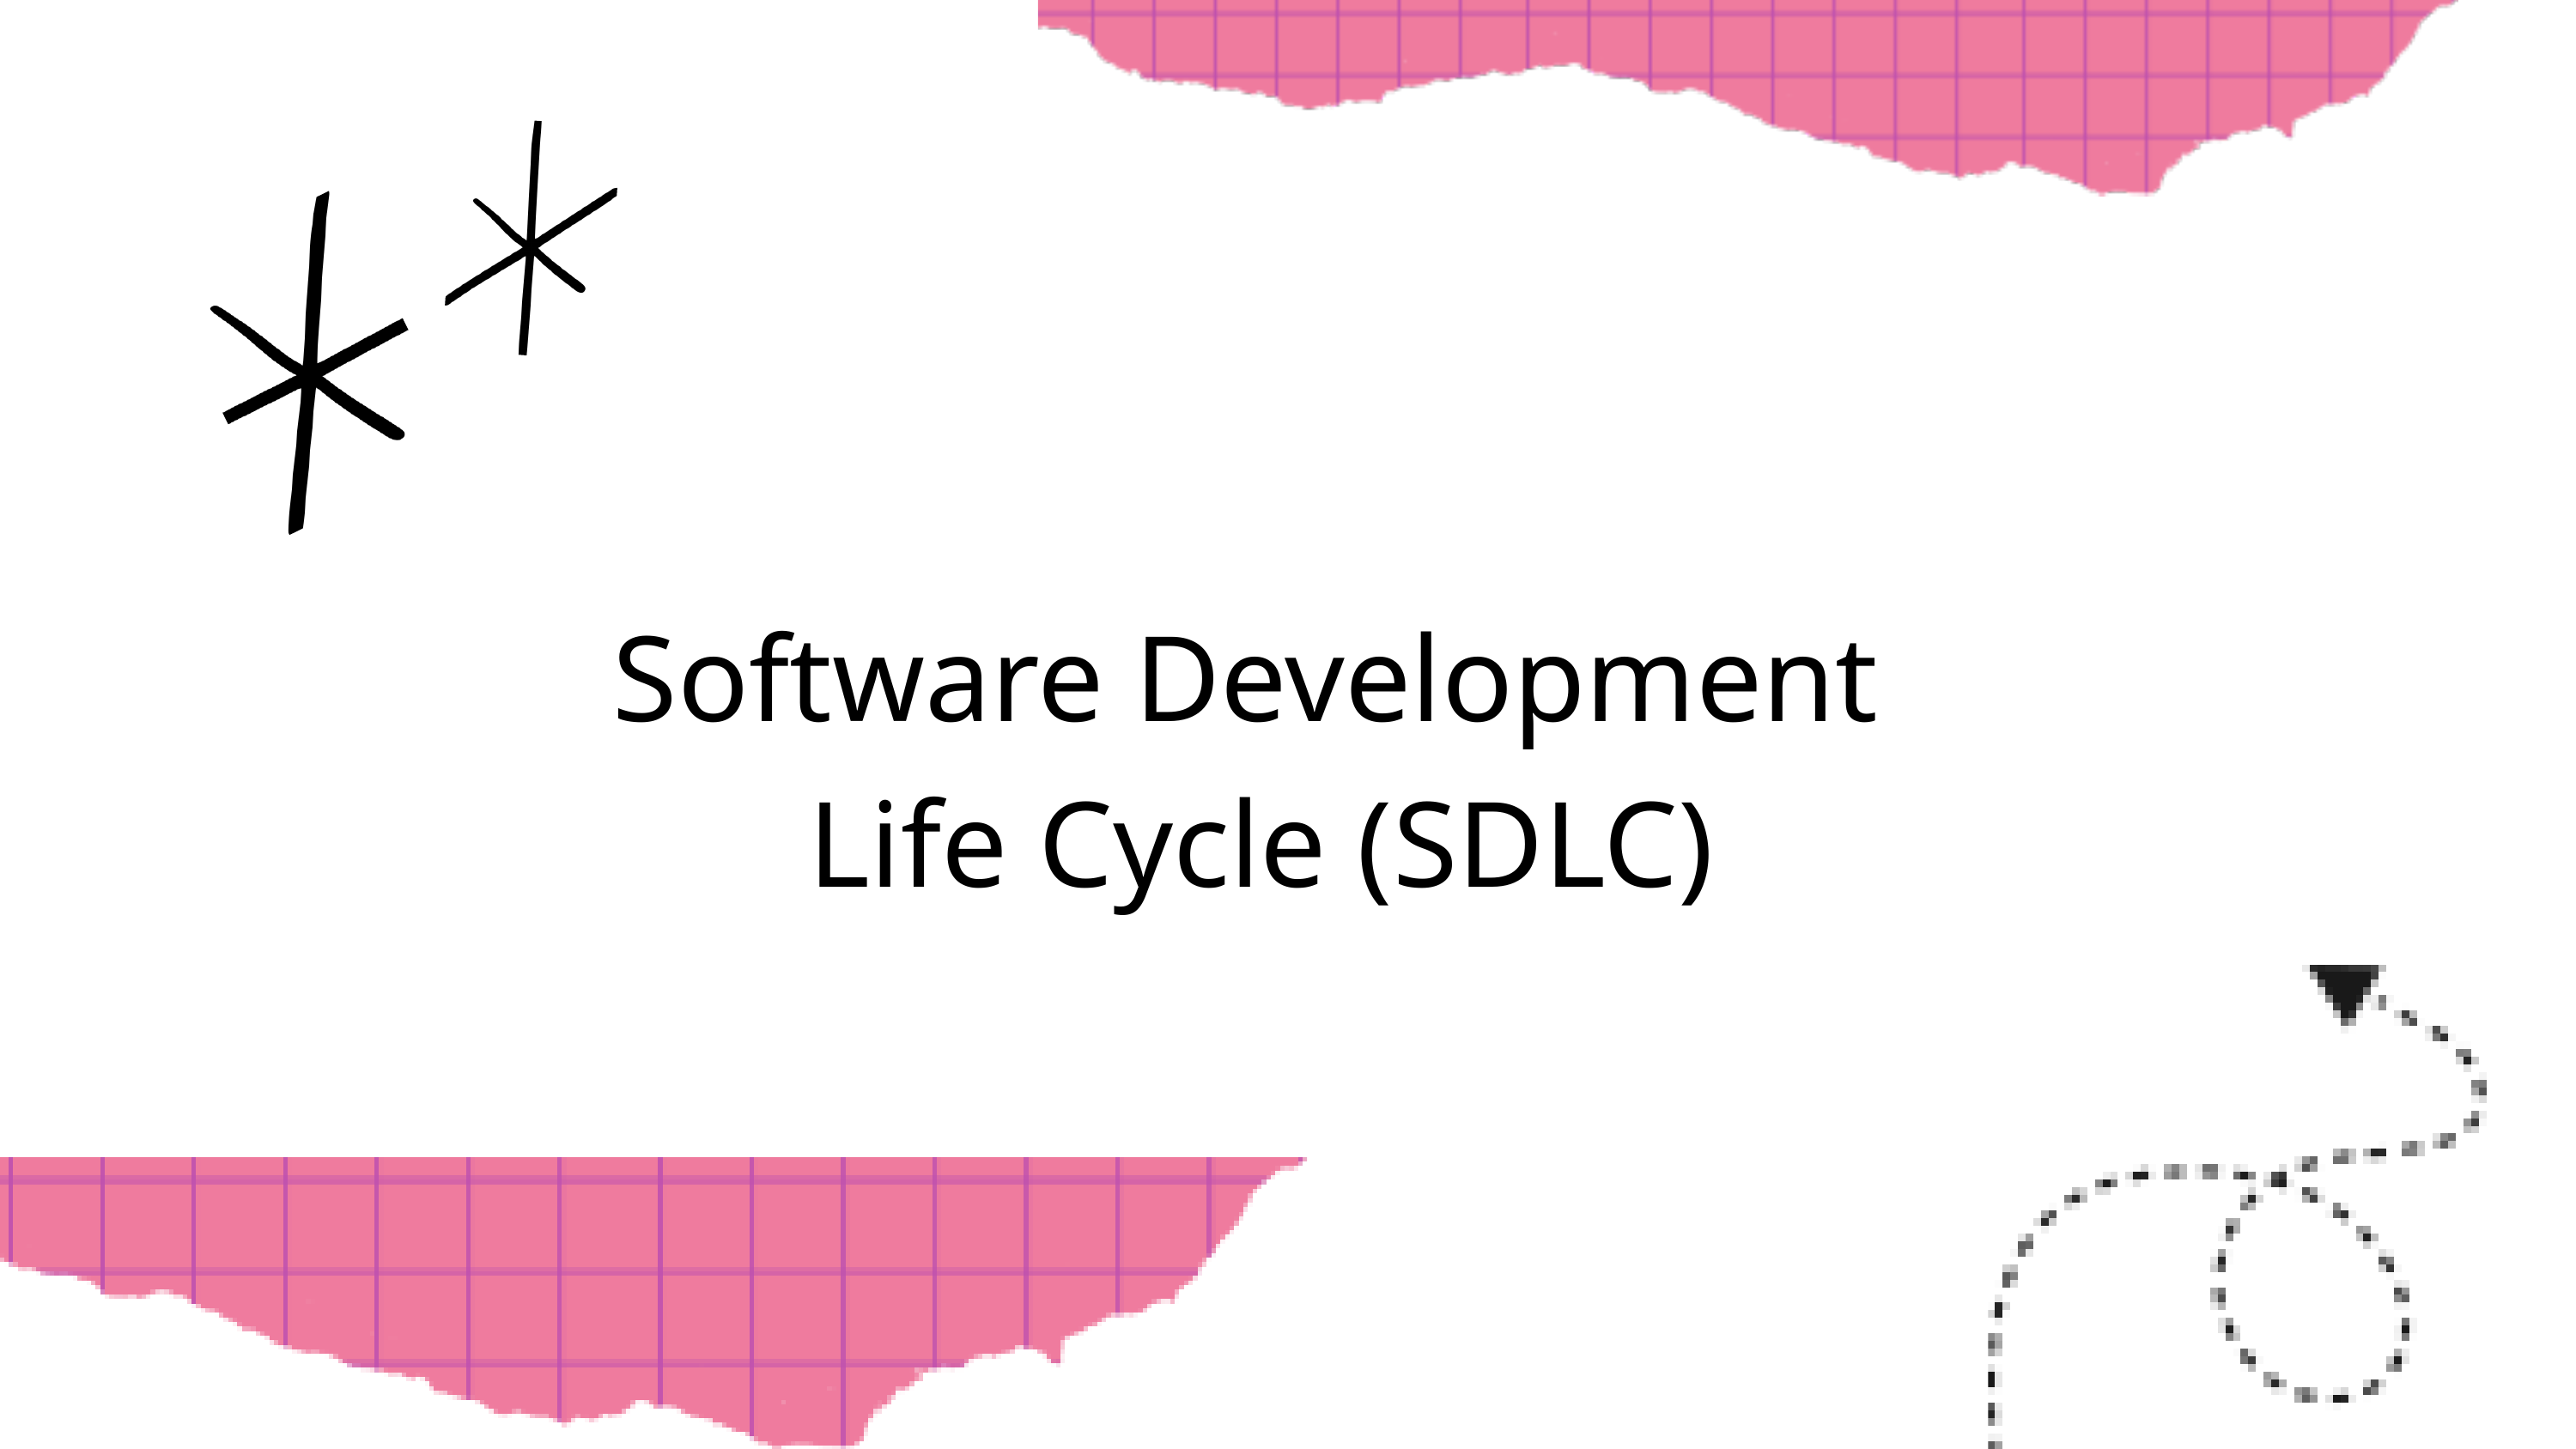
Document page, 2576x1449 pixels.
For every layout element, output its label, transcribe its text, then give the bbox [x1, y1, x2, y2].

text_box [0, 1157, 1308, 1449]
text_box [1988, 965, 2487, 1449]
text_box [155, 186, 467, 538]
text_box [1037, 0, 2459, 197]
text_box [441, 115, 622, 361]
text_box Software Development Life Cycle (SDLC) [353, 579, 2170, 911]
